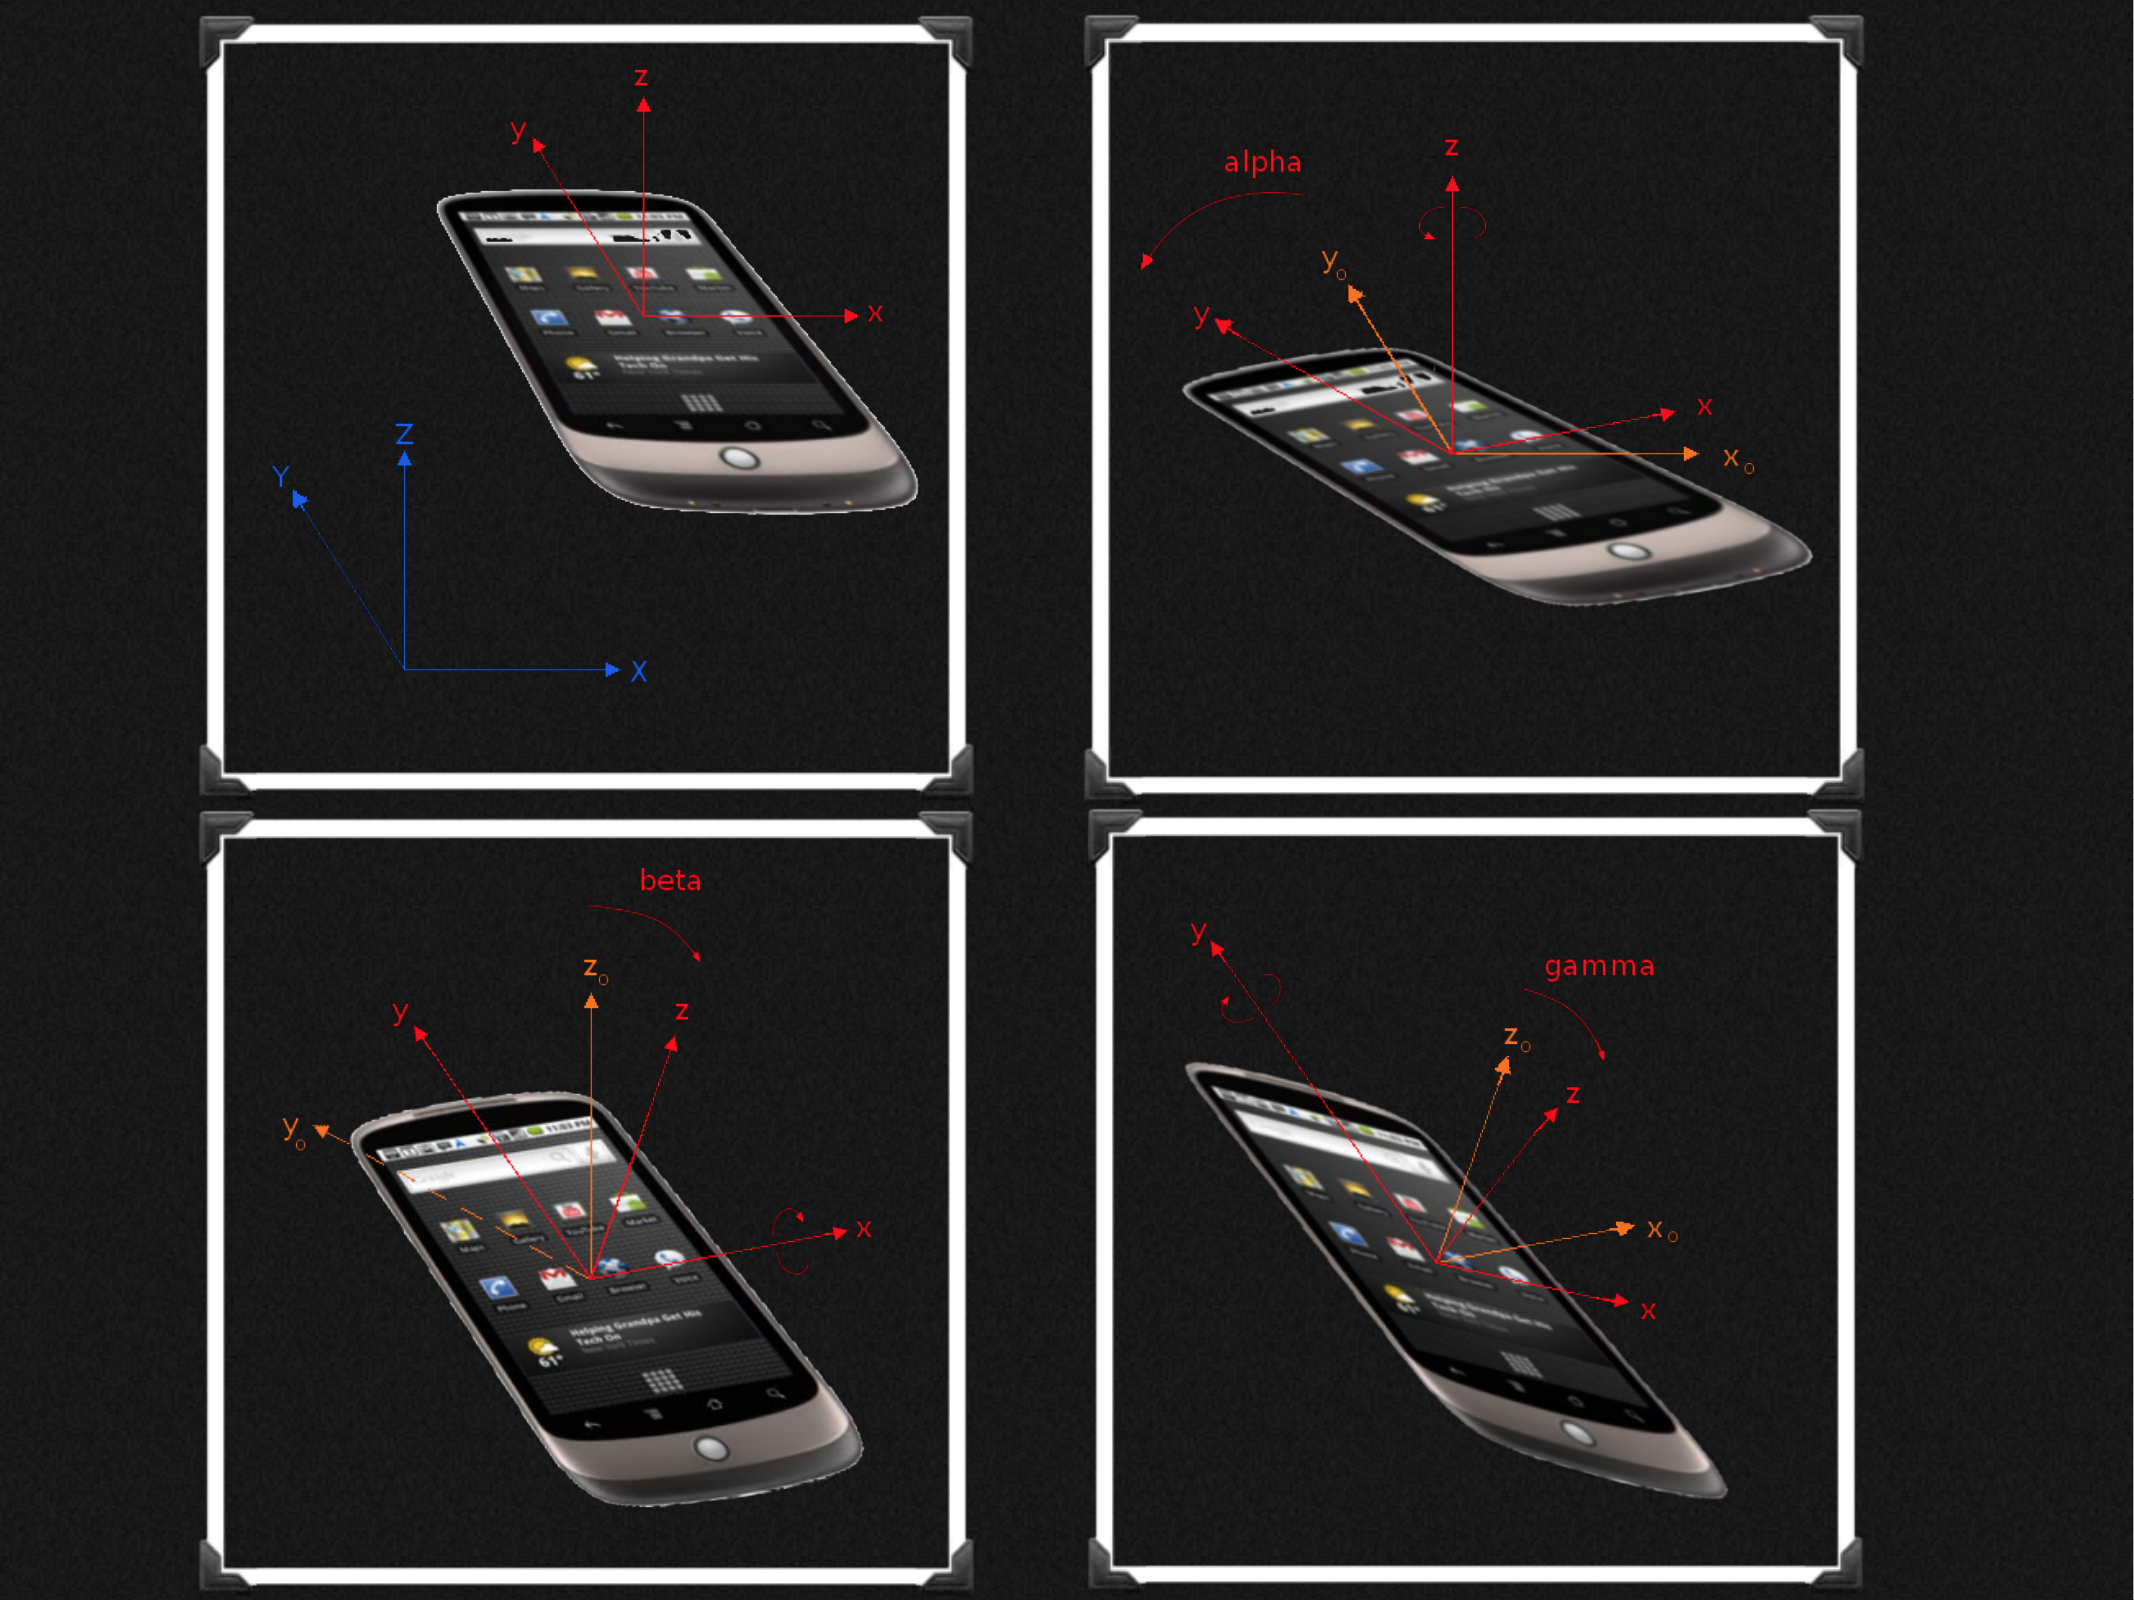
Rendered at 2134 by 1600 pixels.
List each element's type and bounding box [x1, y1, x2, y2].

text_box [1085, 808, 1868, 1599]
text_box [196, 810, 979, 1600]
text_box [1082, 14, 1868, 808]
picture [0, 0, 2134, 1600]
text_box [196, 15, 979, 806]
